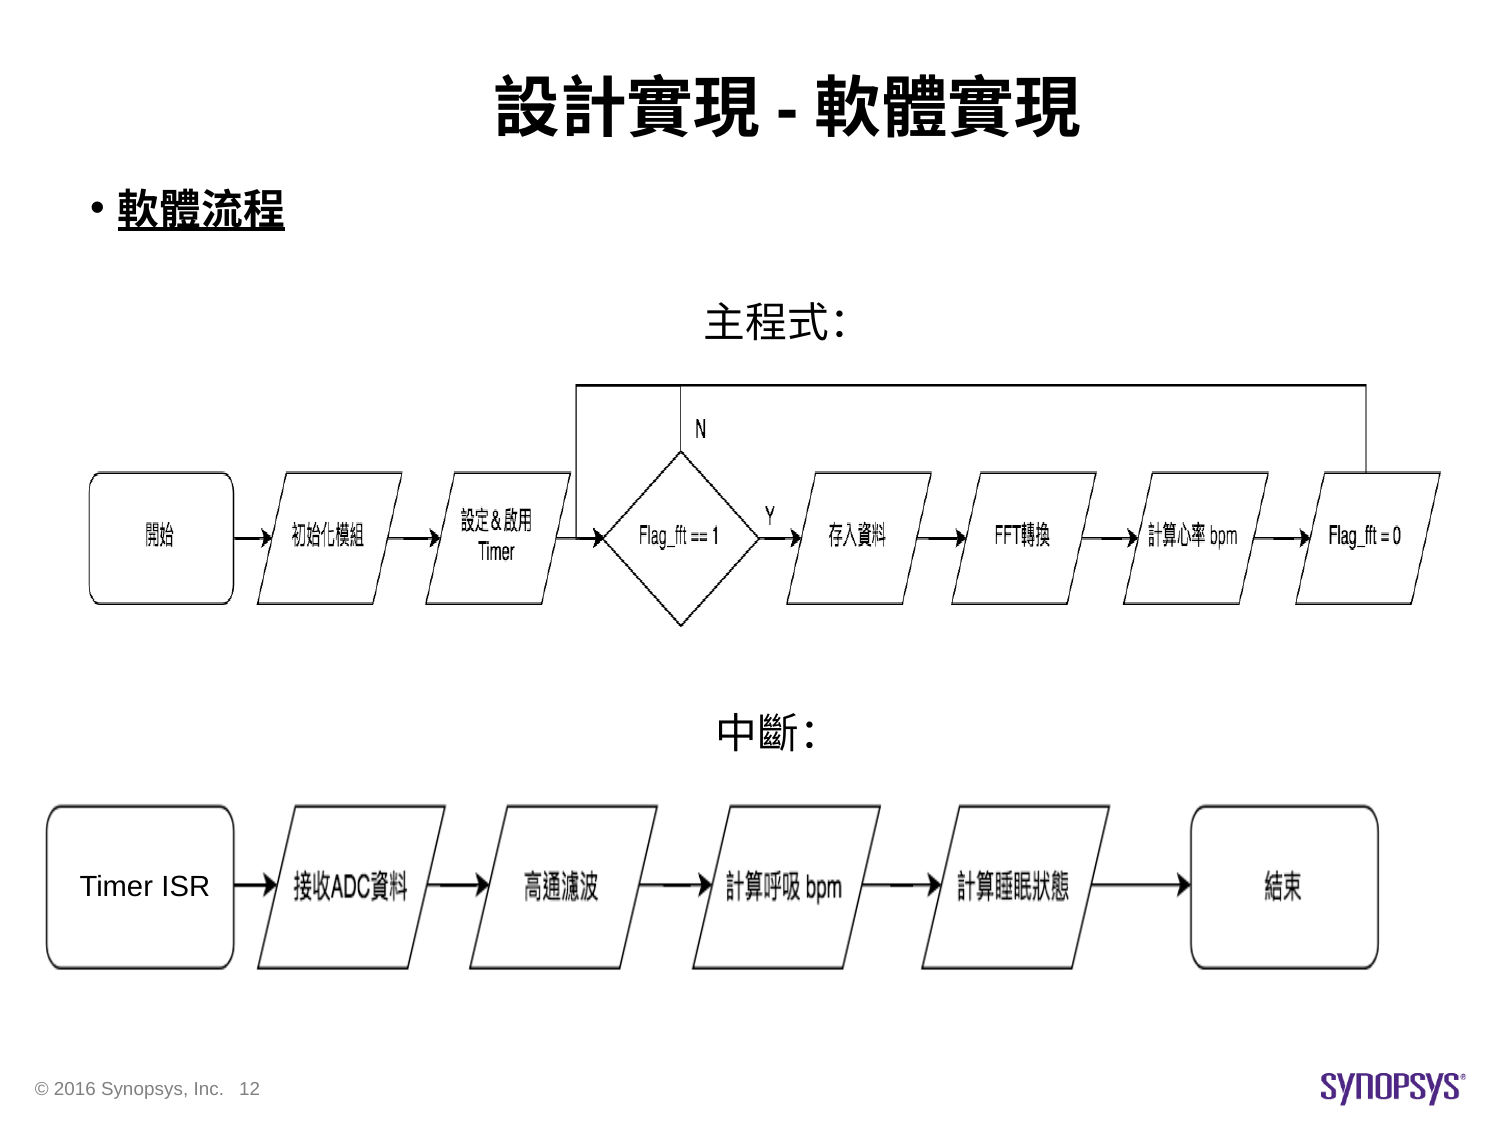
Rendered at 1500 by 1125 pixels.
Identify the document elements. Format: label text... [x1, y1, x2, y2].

picture [0, 774, 1463, 988]
picture [0, 370, 1500, 665]
list 軟體流程 [75, 174, 1425, 370]
title 設計實現-軟體實現 [75, 11, 1500, 199]
list 軟體流程 [75, 676, 1425, 773]
text_box 主程式： [618, 288, 957, 353]
text_box 中斷： [562, 699, 995, 765]
picture [1321, 1073, 1466, 1108]
